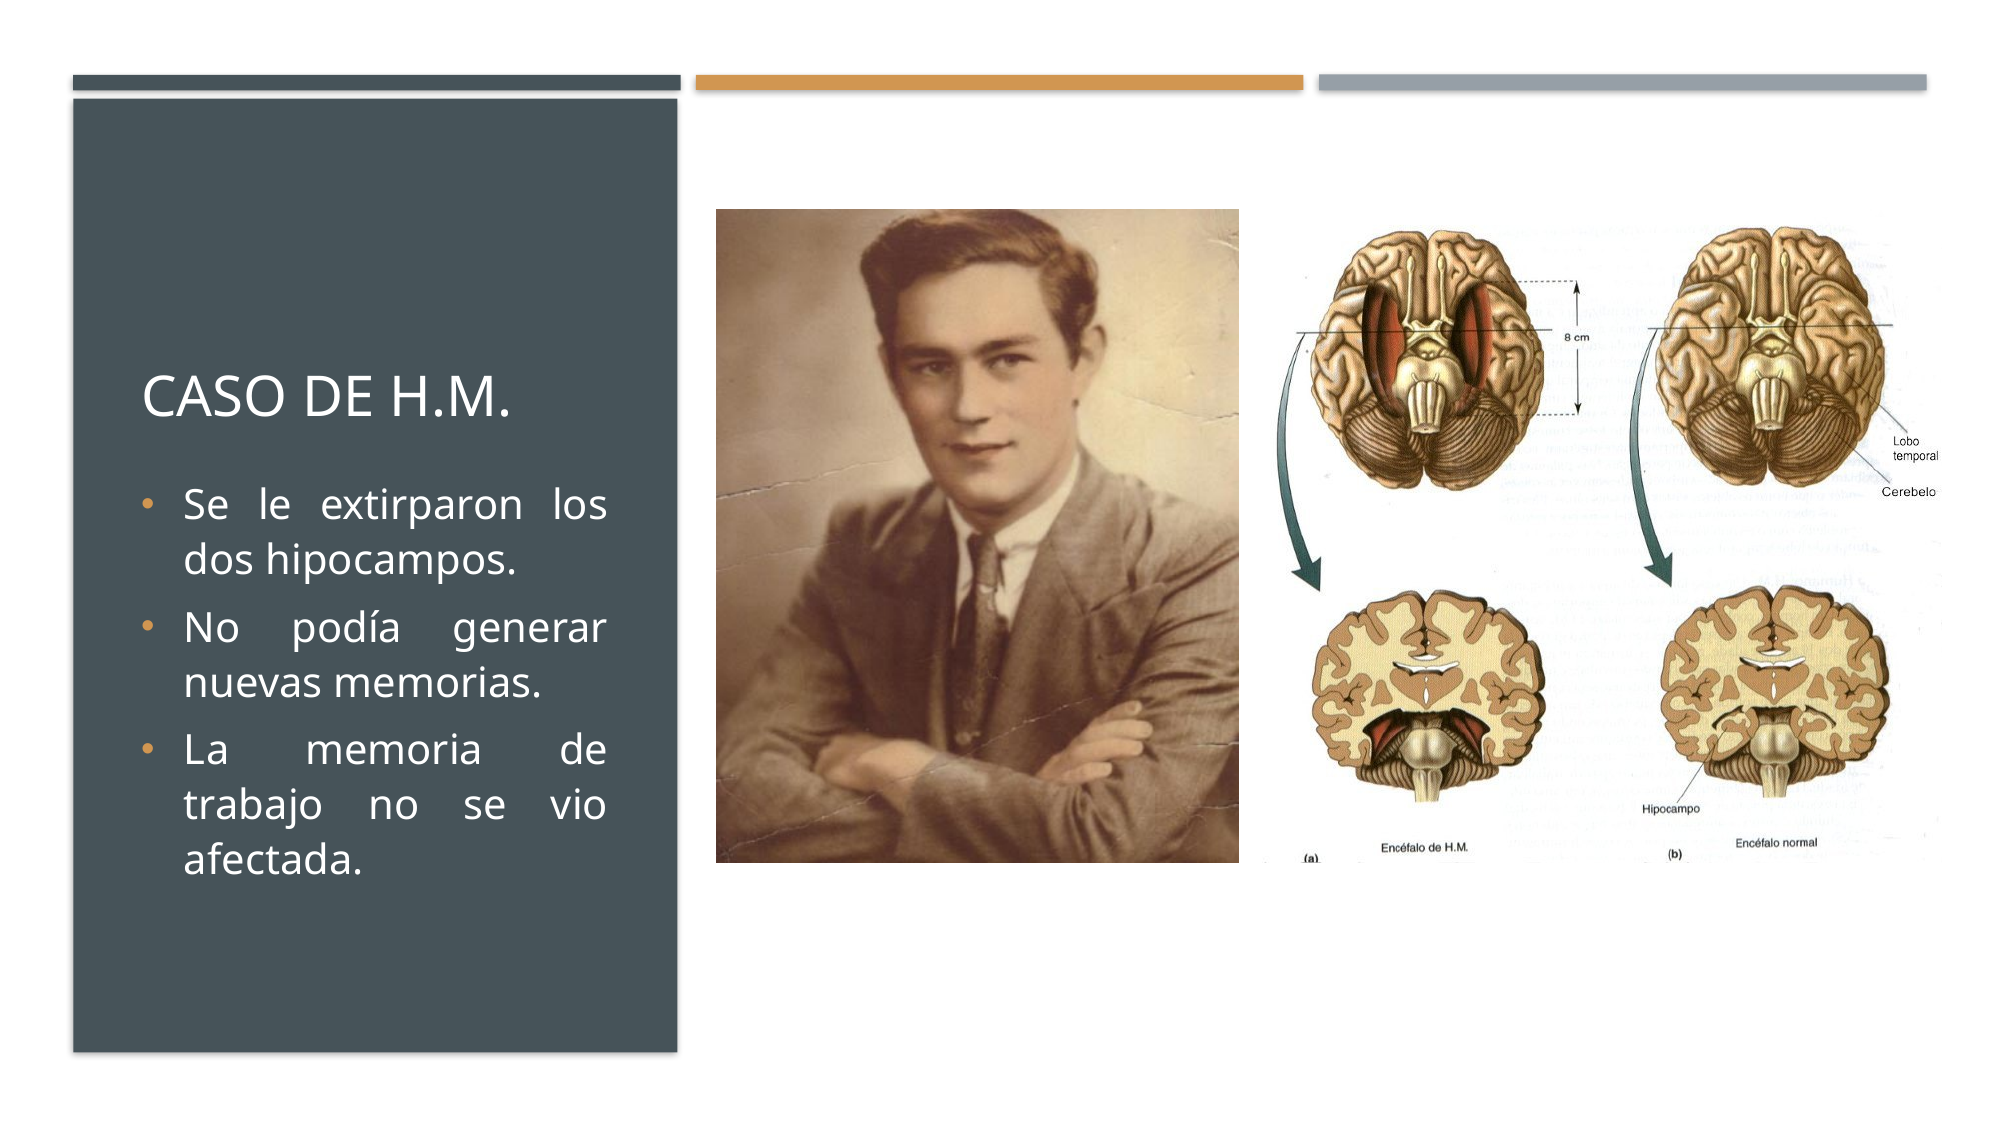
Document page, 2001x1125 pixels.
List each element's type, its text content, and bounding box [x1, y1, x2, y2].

title CASO DE H.M. [125, 153, 624, 436]
picture [1262, 208, 1943, 863]
list Se le extirparon los dos hipocampos. No podía generar nuevas memorias. La memoria de trabajo no se vio afectada. [125, 465, 624, 958]
picture [715, 208, 1240, 863]
